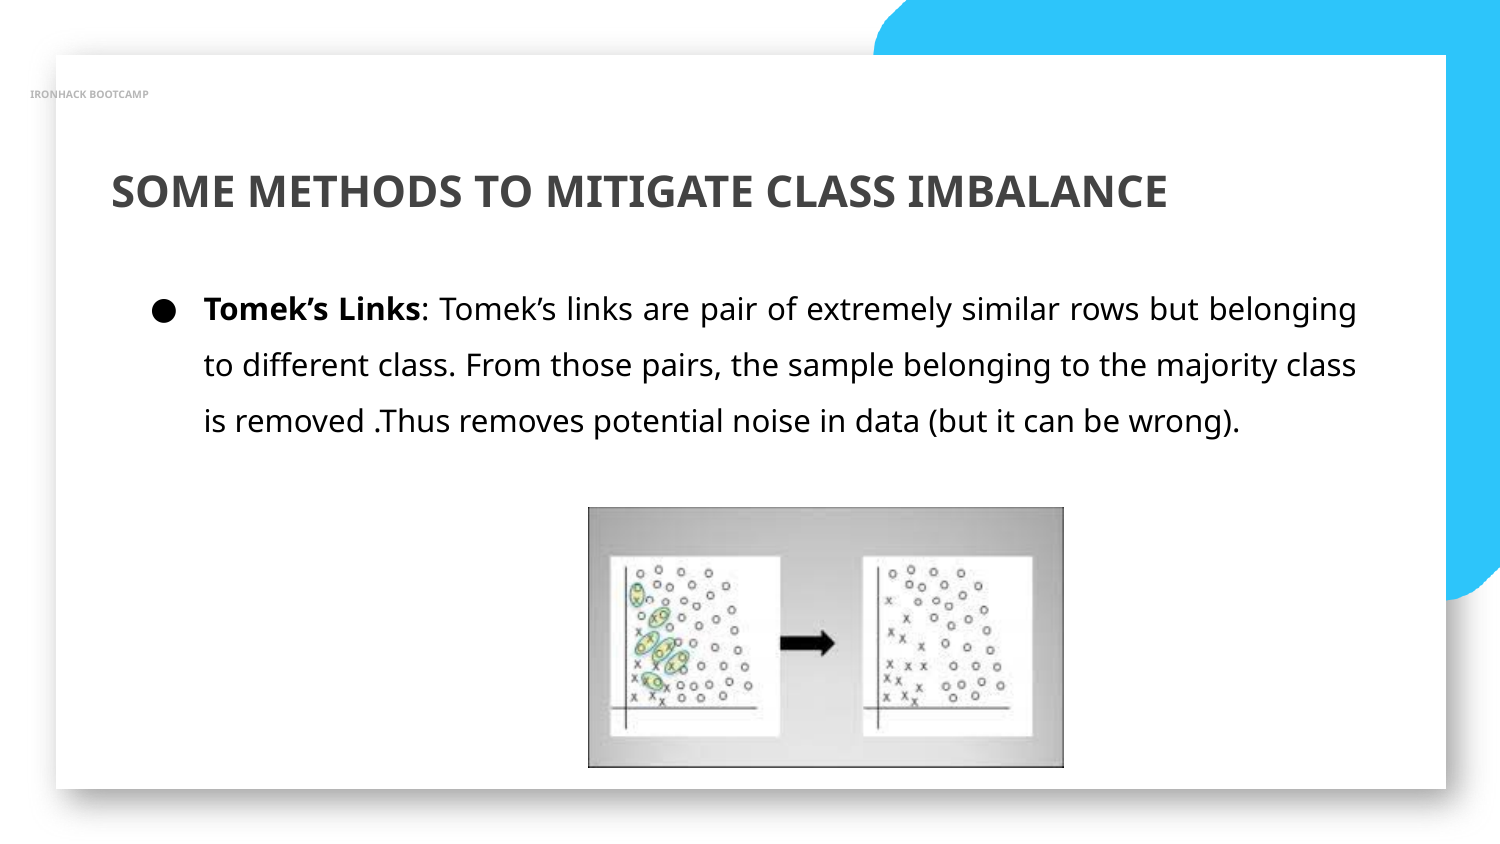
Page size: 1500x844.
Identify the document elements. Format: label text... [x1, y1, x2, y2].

text_box SOME METHODS TO MITIGATE CLASS IMBALANCE [96, 149, 1417, 266]
text_box Tomek’s Links: Tomek’s links are pair of extremely similar rows but belonging to different class. From those pairs, the sample belonging to the majority class is removed .Thus removes potential noise in data (but it can be wrong). [113, 217, 1387, 702]
text_box IRONHACK BOOTCAMP [15, 71, 354, 108]
picture [0, 0, 1500, 844]
